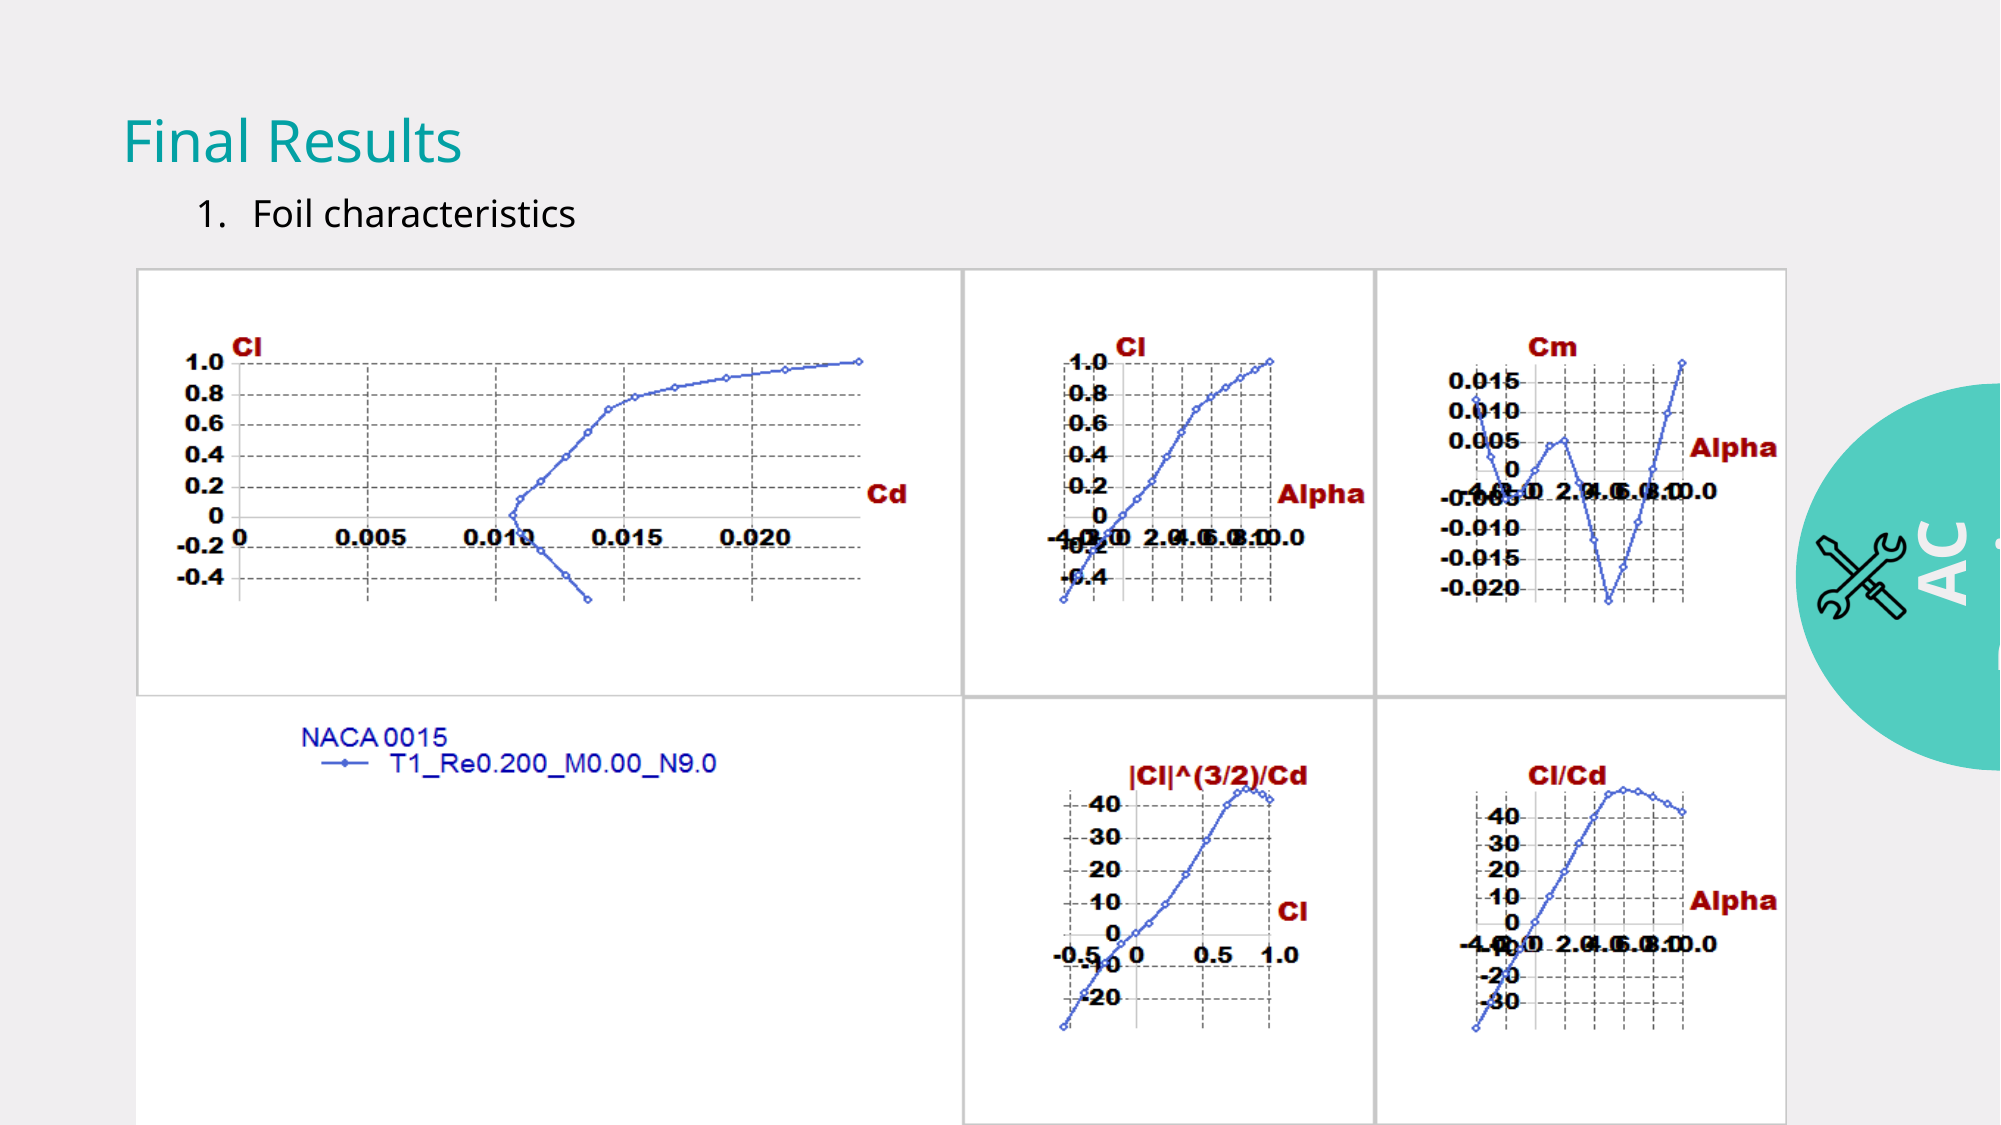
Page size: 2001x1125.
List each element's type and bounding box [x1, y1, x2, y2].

text_box [0, 0, 2000, 1125]
picture [136, 268, 1787, 1125]
